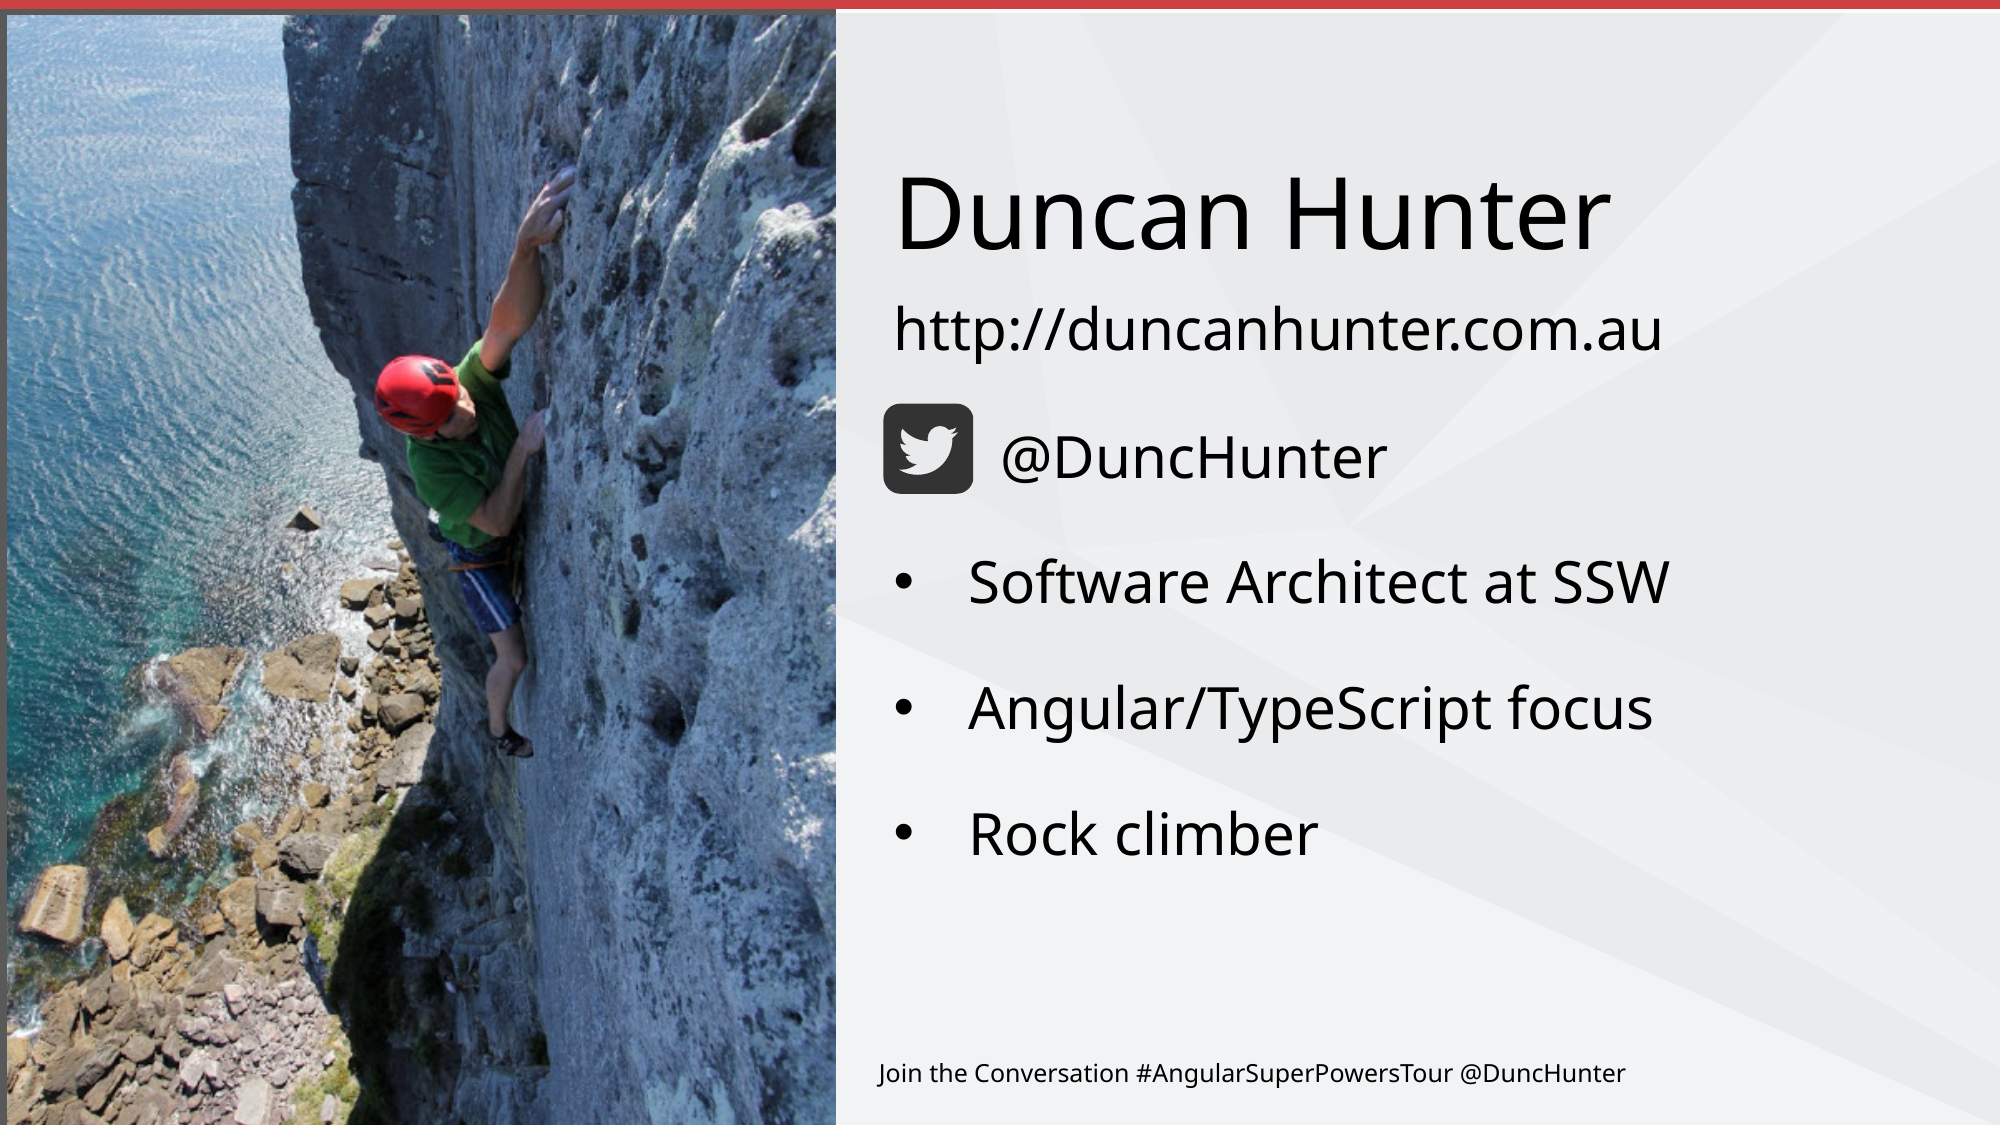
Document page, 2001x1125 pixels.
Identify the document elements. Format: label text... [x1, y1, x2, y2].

title Duncan Hunter [864, 60, 1877, 278]
footer Join the Conversation #AngularSuperPowersTour @DuncHunter [864, 1042, 1877, 1103]
picture [883, 403, 974, 494]
picture [0, 8, 836, 1125]
subtitle http://duncanhunter.com.au [864, 278, 1877, 377]
list @DuncHunter Software Architect at SSW Angular/TypeScript focus Rock climber [864, 377, 1877, 1025]
